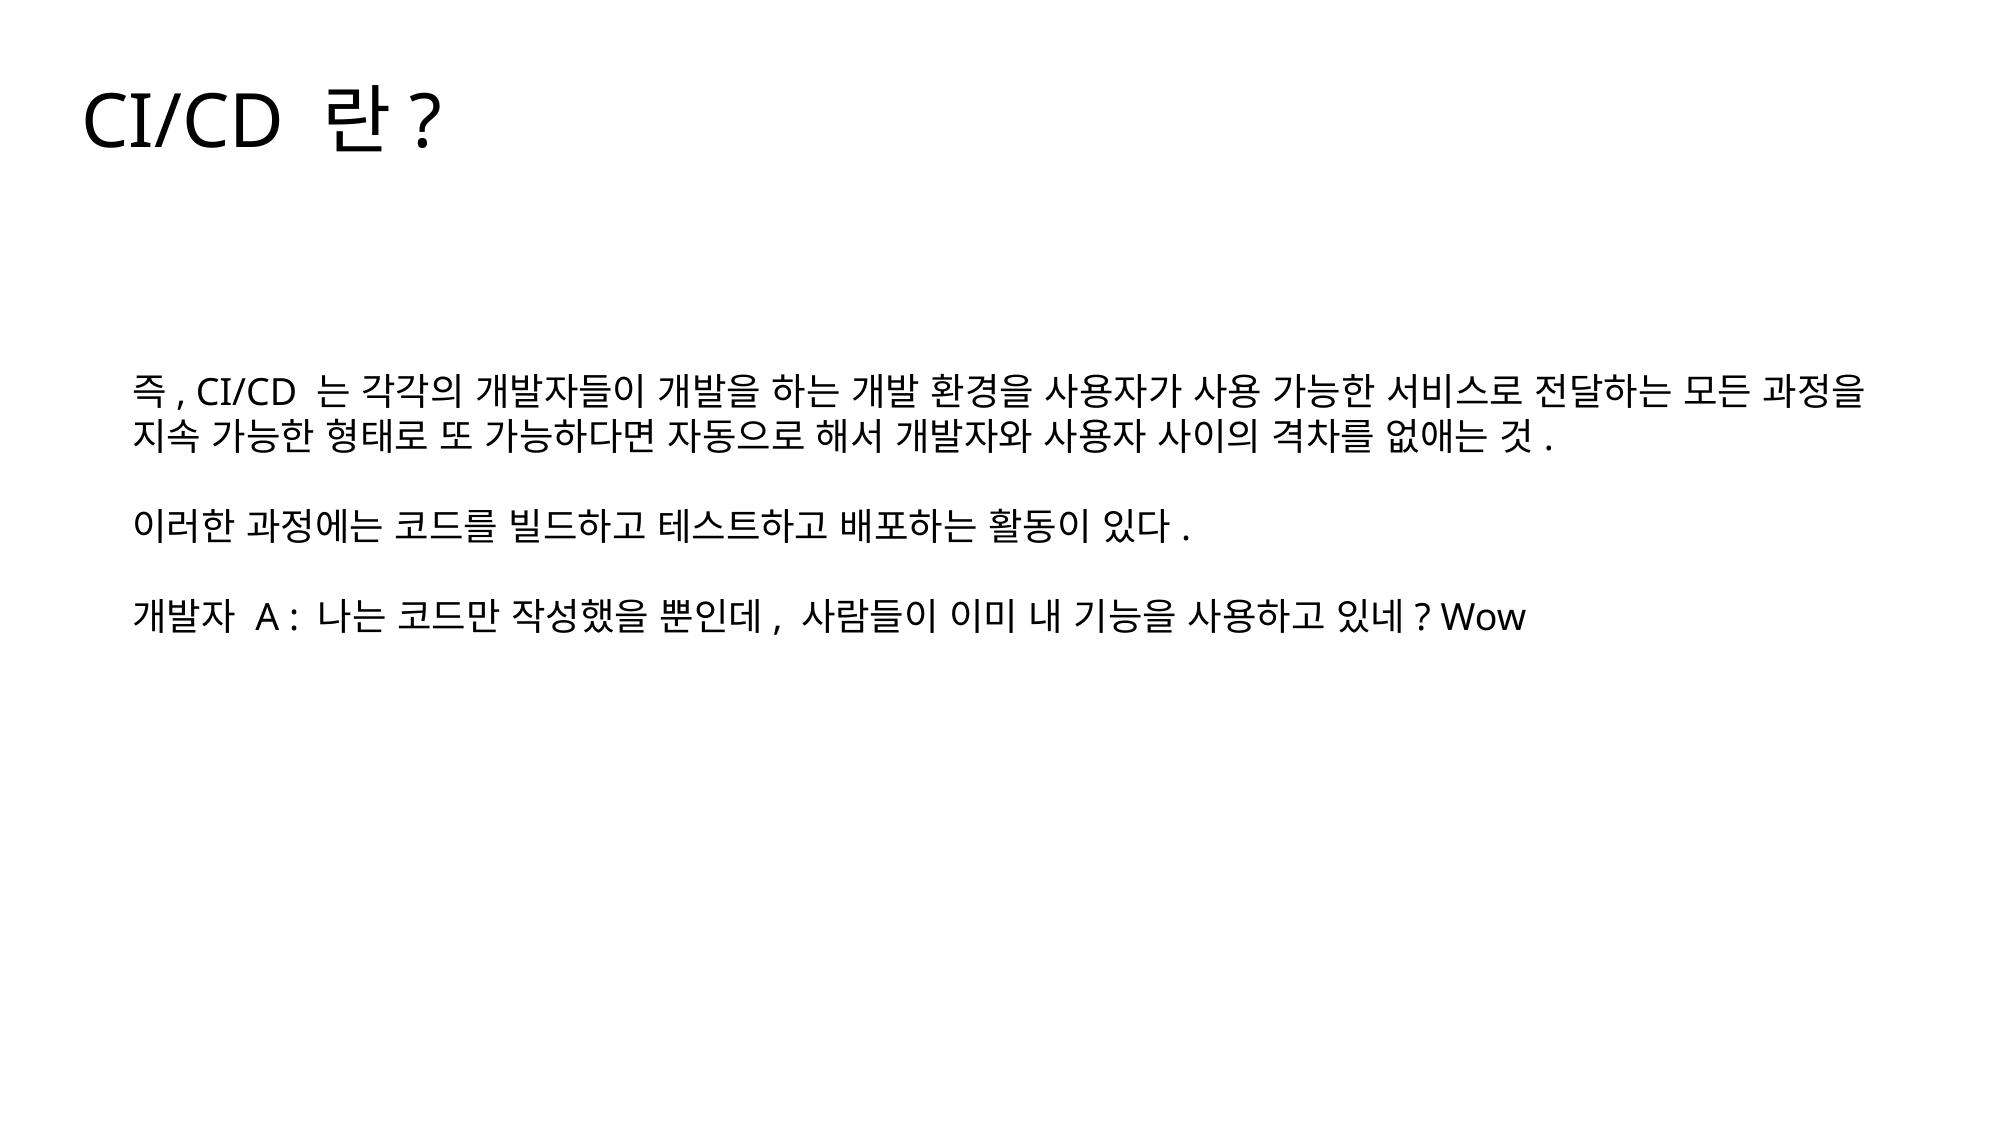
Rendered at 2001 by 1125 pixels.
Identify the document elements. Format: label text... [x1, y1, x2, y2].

text_box CI/CD 란? [66, 65, 457, 171]
text_box 즉, CI/CD 는 각각의 개발자들이 개발을 하는 개발 환경을 사용자가 사용 가능한 서비스로 전달하는 모든 과정을 지속 가능한 형태로 또 가능하다면 자동으로 해서 개발자와 사용자 사이의 격차를 없애는 것. 이러한 과정에는 코드를 빌드하고 테스트하고 배포하는 활동이 있다. 개발자 A : 나는 코드만 작성했을 뿐인데, 사람들이 이미 내 기능을 사용하고 있네? Wow [117, 360, 1883, 646]
